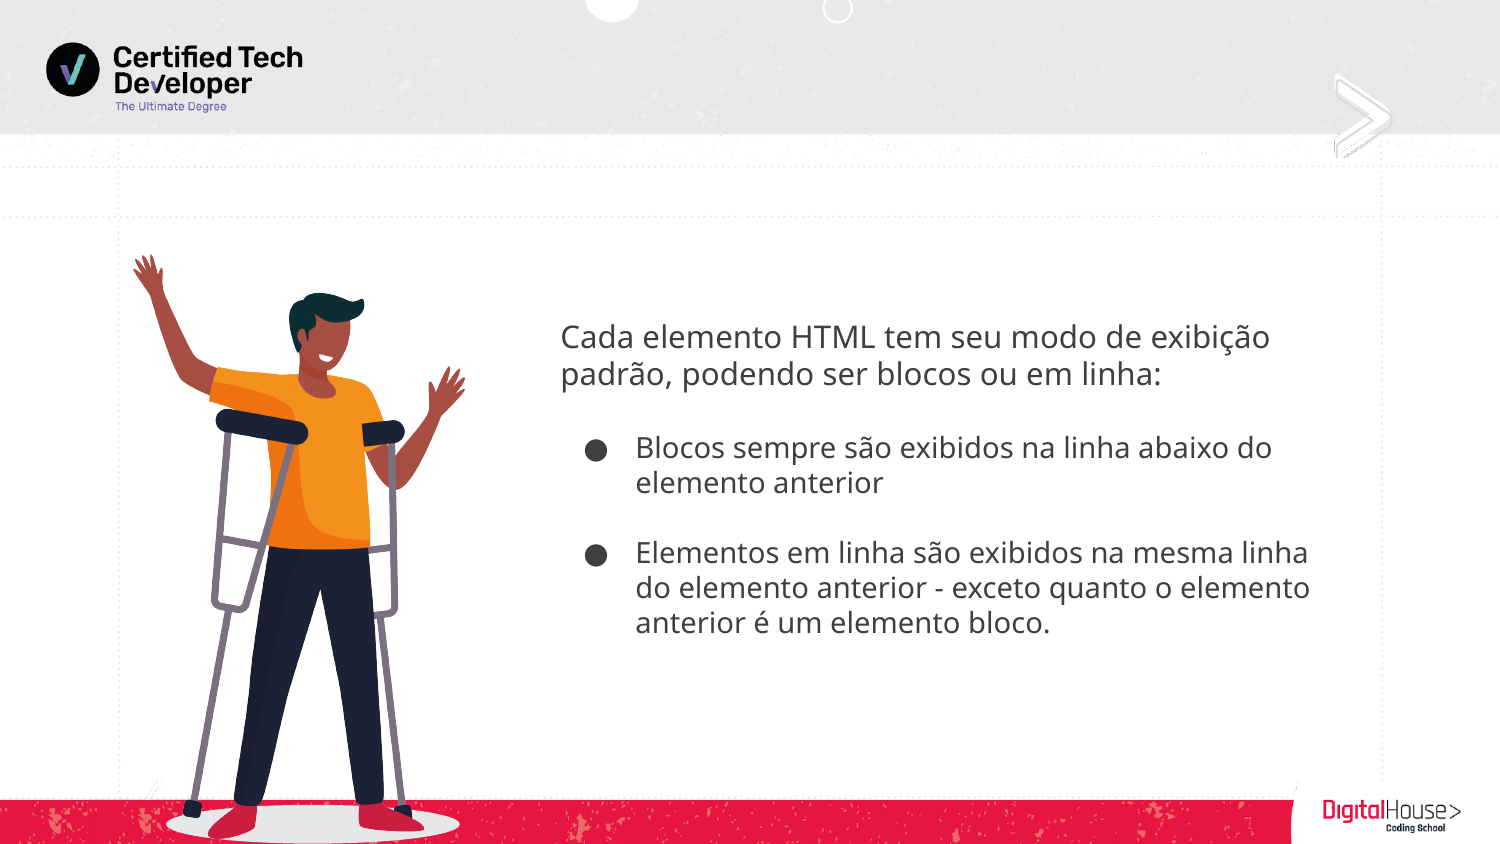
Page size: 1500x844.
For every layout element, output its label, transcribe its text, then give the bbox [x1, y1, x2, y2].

picture [0, 254, 1500, 844]
text_box Cada elemento HTML tem seu modo de exibição padrão, podendo ser blocos ou em linha: Blocos sempre são exibidos na linha abaixo do elemento anterior Elementos em linha são exibidos na mesma linha do elemento anterior - exceto quanto o elemento anterior é um elemento bloco. [545, 302, 1363, 655]
picture [0, 0, 1500, 158]
